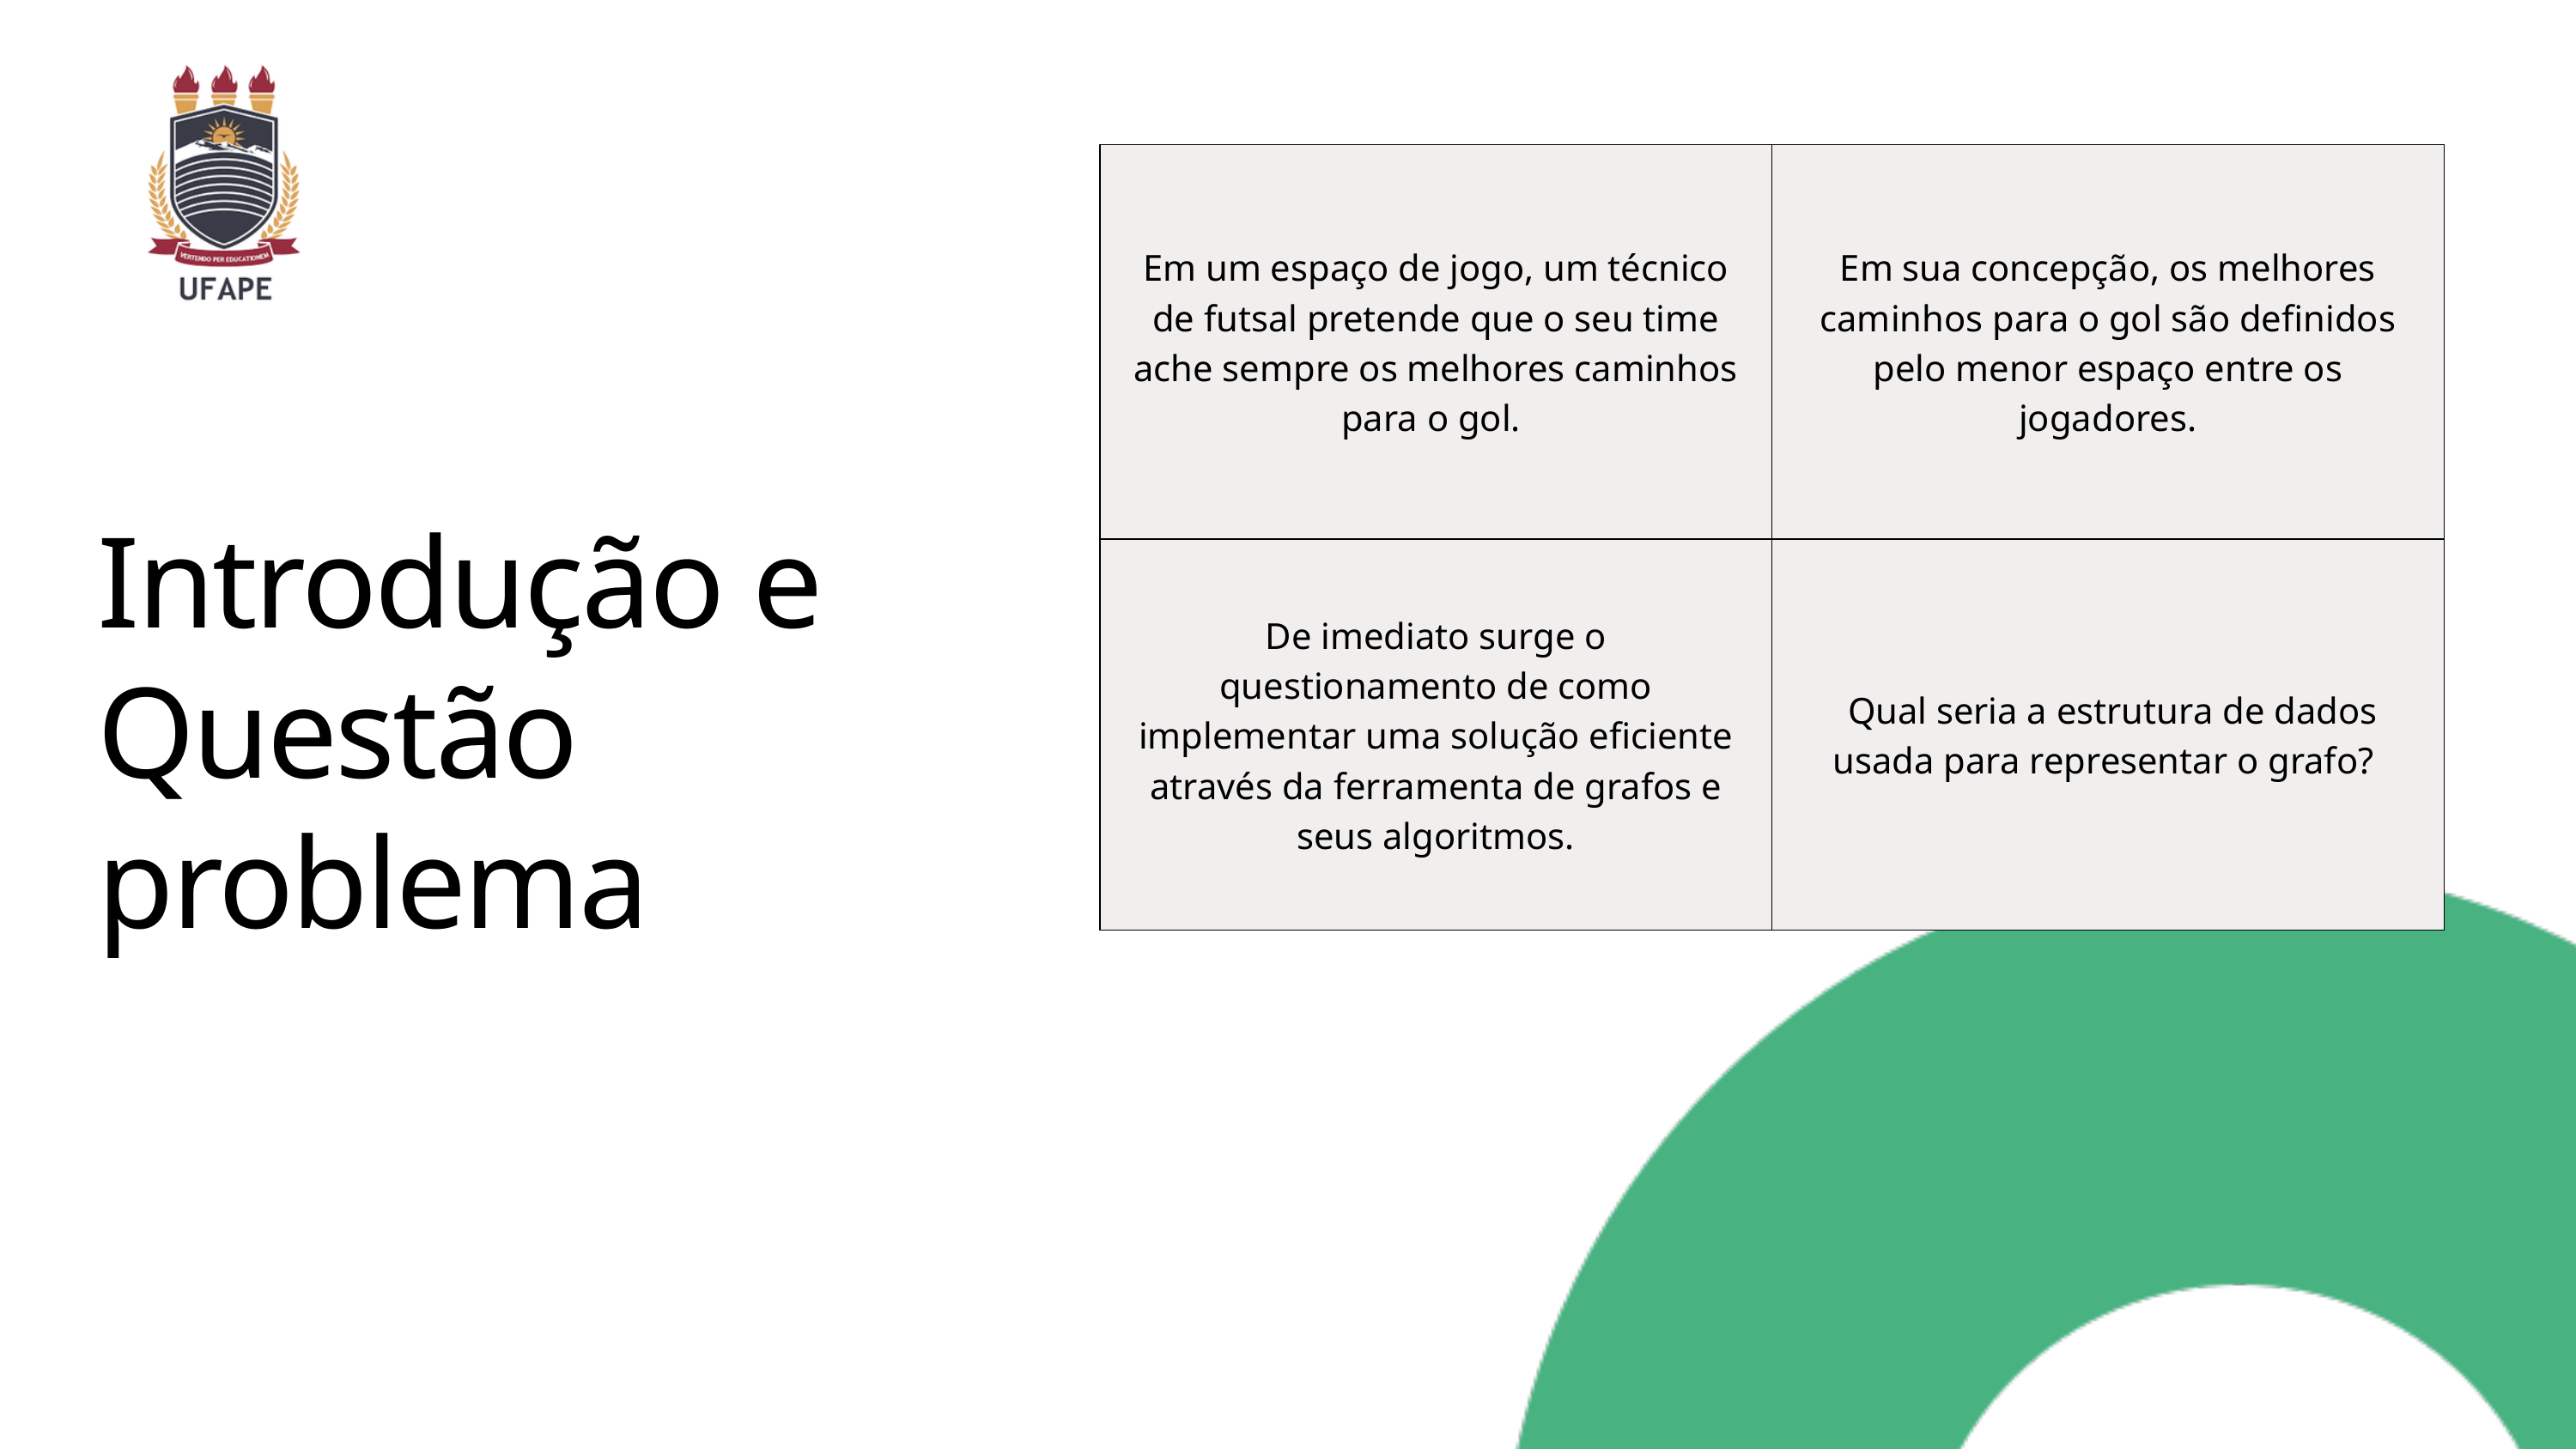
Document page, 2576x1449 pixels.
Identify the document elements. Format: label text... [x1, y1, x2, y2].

text_box Introdução e Questão problema [97, 502, 931, 954]
text_box [1503, 865, 2576, 1449]
text_box [144, 63, 304, 303]
table_cell De imediato surge o questionamento de como implementar uma solução eficiente através da ferramenta de grafos e seus algoritmos. [1101, 540, 1771, 930]
table_header Em um espaço de jogo, um técnico de futsal pretende que o seu time ache sempre os melhores caminhos para o gol. [1101, 145, 1771, 538]
table_header Em sua concepção, os melhores caminhos para o gol são definidos pelo menor espaço entre os jogadores. [1772, 145, 2444, 538]
table_cell Qual seria a estrutura de dados usada para representar o grafo? [1772, 540, 2444, 930]
